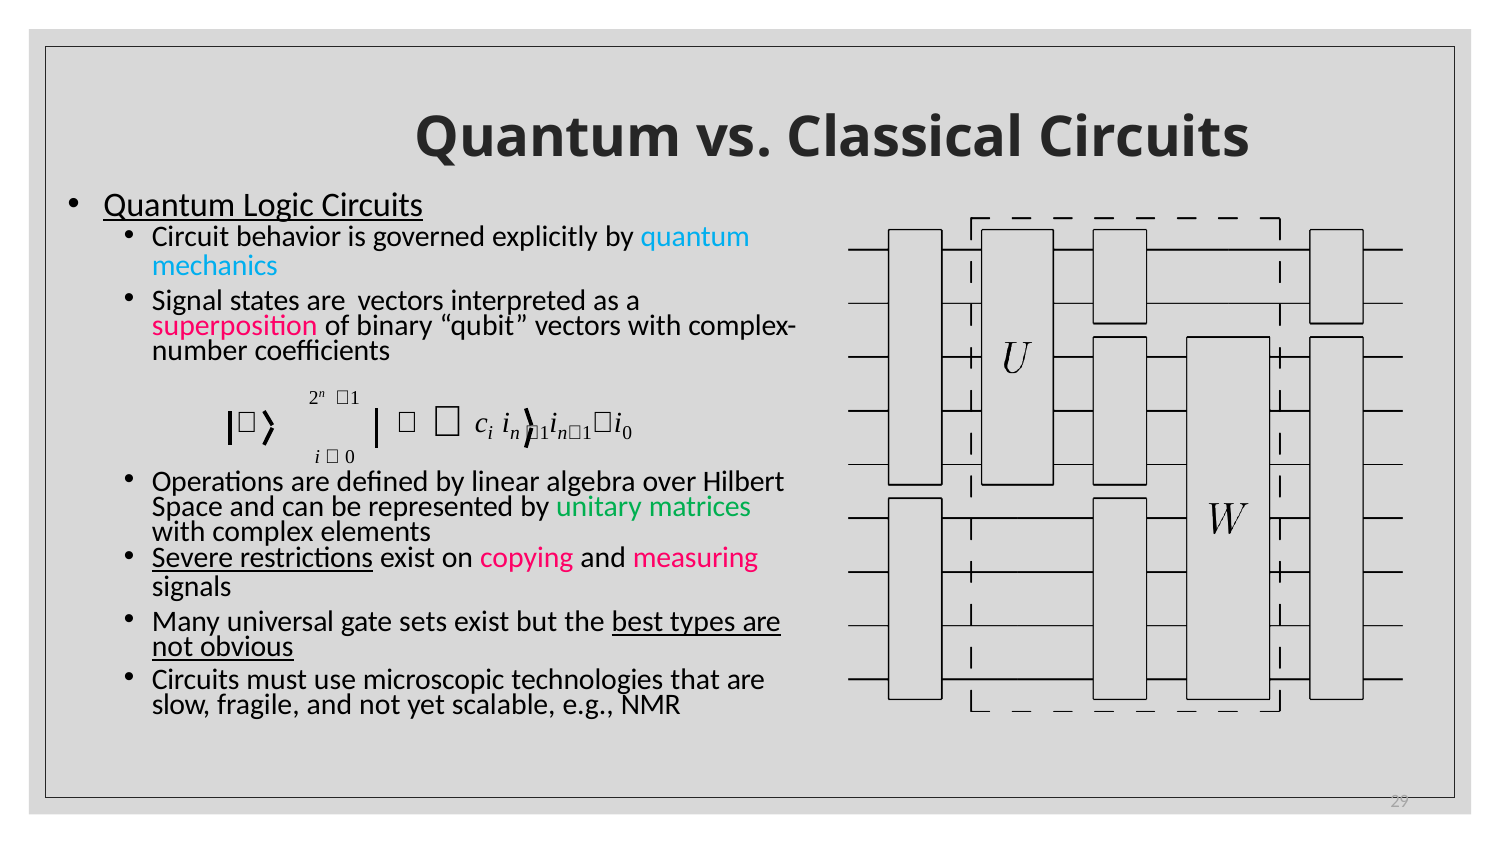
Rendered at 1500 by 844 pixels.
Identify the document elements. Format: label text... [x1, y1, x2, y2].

slide_number 29 [147, 322, 1410, 812]
title Quantum vs. Classical Circuits [120, 61, 1369, 204]
picture [847, 217, 1403, 712]
text_box    ci in 1in1i0 i  0 Operations are defined by linear algebra over Hilbert Space and can be represented by unitary matrices with complex elements Severe restrictions exist on copying and measuring signals Many universal gate sets exist but the best types are not obvious Circuits must use microscopic technologies that are slow, fragile, and not yet scalable, e.g., NMR [120, 395, 147, 720]
text_box Quantum Logic Circuits Circuit behavior is governed explicitly by quantum mechanics Signal states are vectors interpreted as a superposition of binary “qubit” vectors with complex- number coefficients [65, 182, 800, 366]
